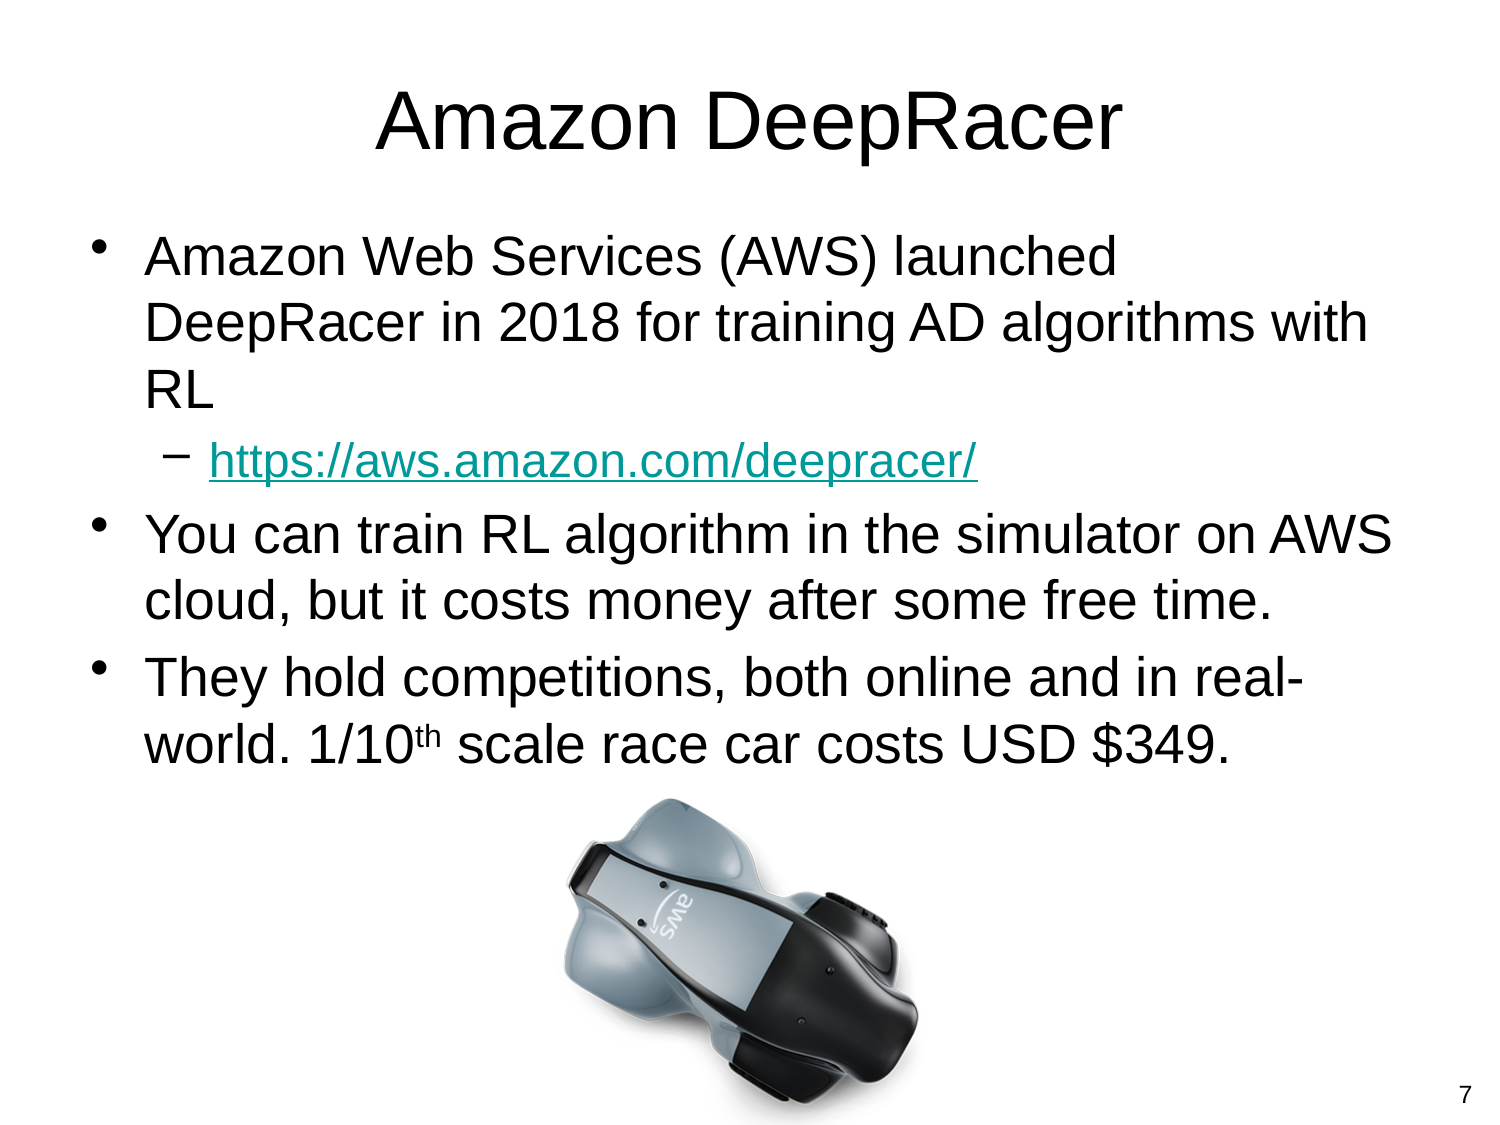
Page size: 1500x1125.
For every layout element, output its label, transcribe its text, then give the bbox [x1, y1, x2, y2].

slide_number 7 [1137, 1070, 1488, 1112]
title Amazon DeepRacer [74, 44, 1426, 188]
list Amazon Web Services (AWS) launched DeepRacer in 2018 for training AD algorithms with RL https://aws.amazon.com/deepracer/ You can train RL algorithm in the simulator on AWS cloud, but it costs money after some free time. They hold competitions, both online and in real-world. 1/10th scale race car costs USD $349. [74, 212, 1426, 813]
picture [549, 792, 951, 1125]
